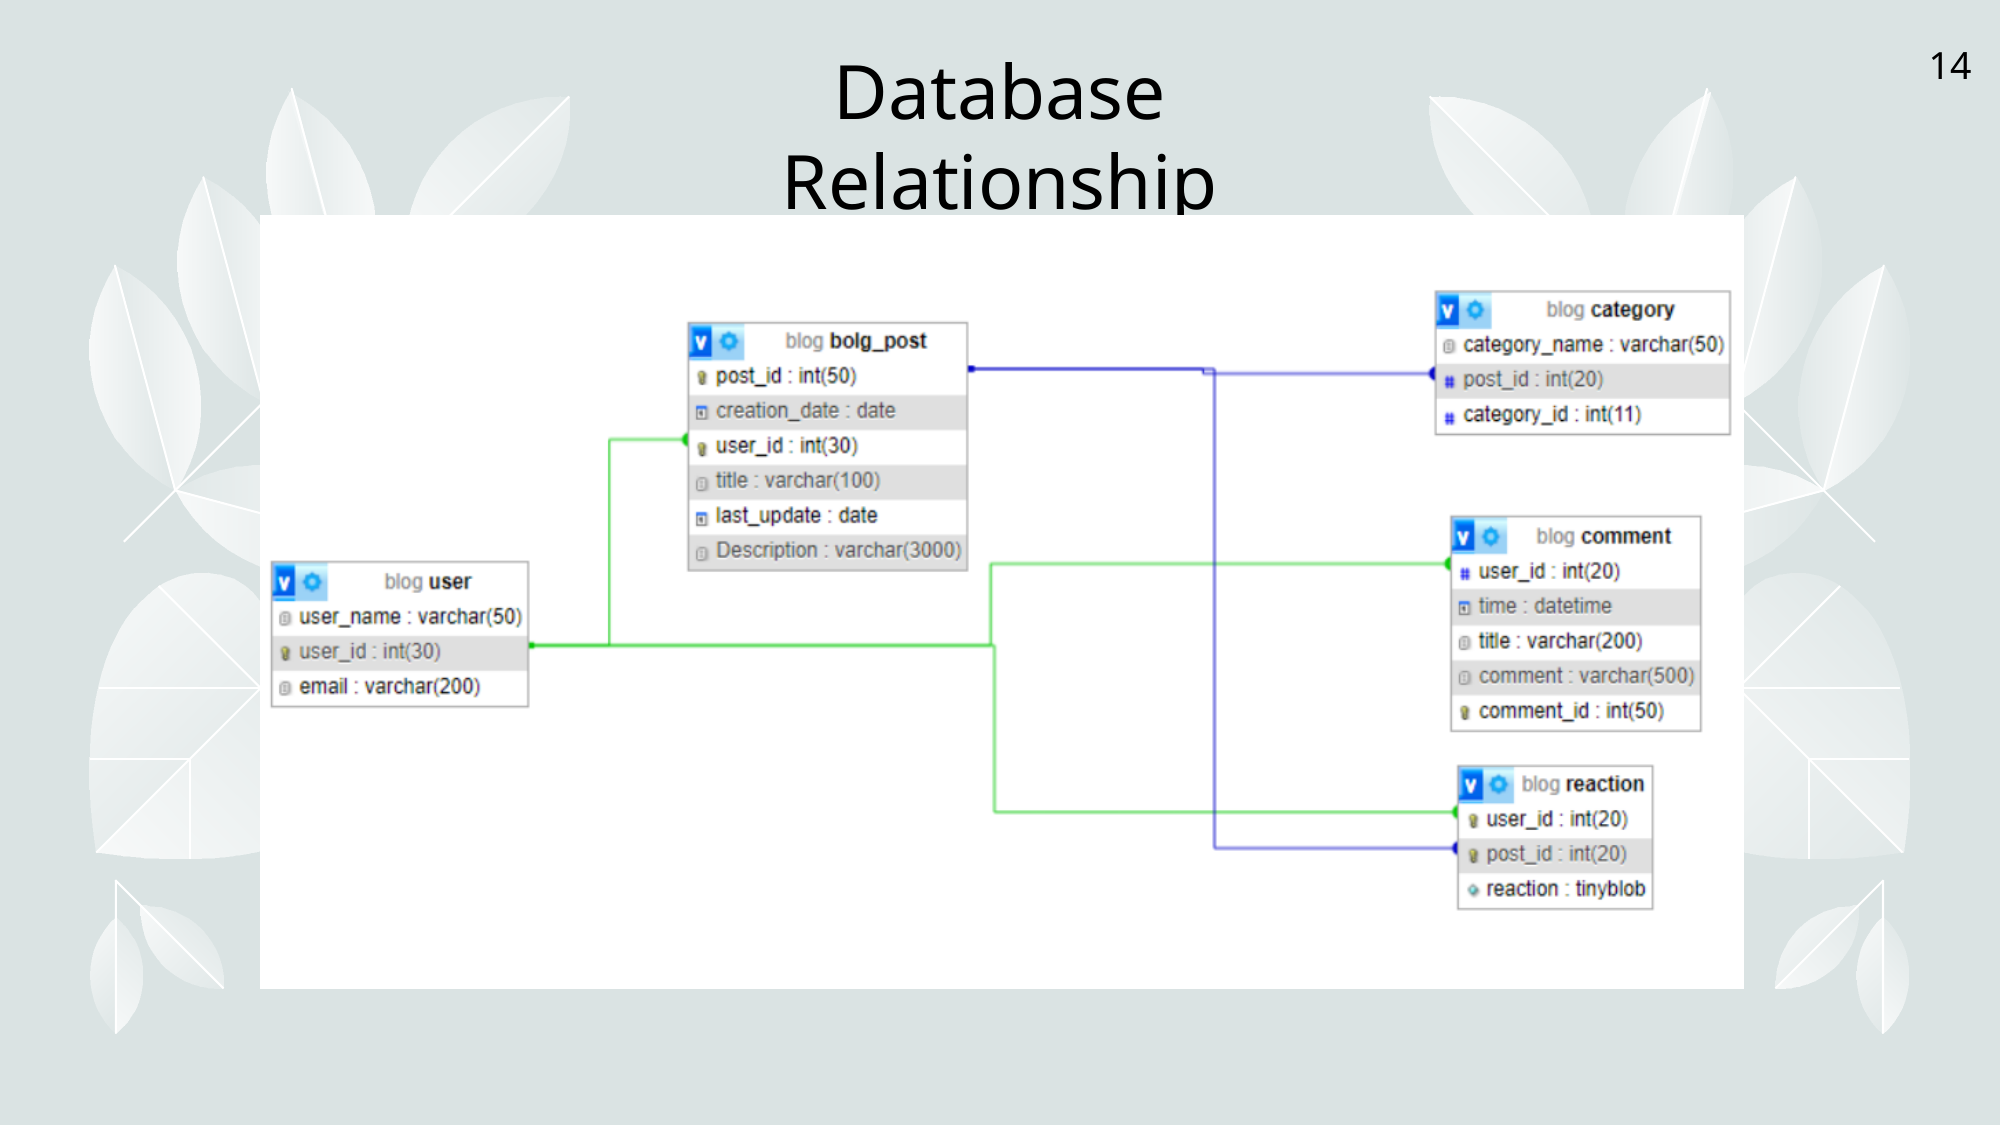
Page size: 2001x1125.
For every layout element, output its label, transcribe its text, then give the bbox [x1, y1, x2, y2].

text_box 14 [1913, 34, 1987, 95]
picture [260, 215, 1744, 989]
text_box Database Relationship [608, 37, 1392, 215]
